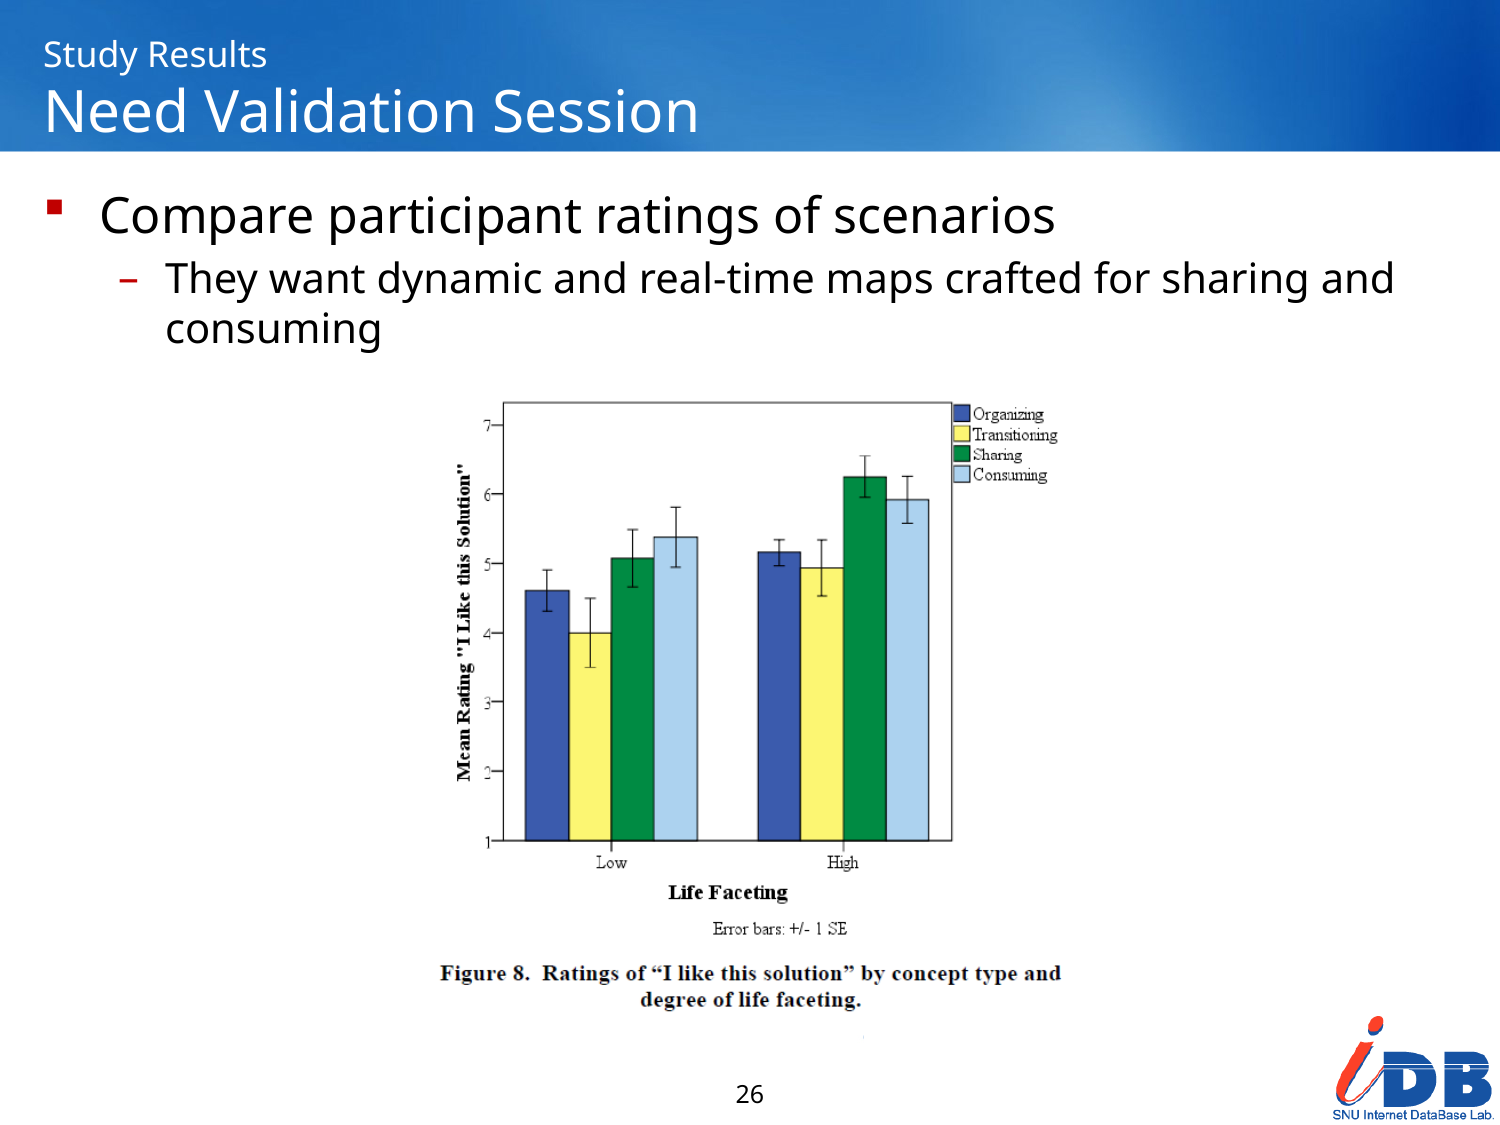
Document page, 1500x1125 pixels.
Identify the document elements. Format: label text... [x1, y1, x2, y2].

list Compare participant ratings of scenarios They want dynamic and real-time maps crafted for sharing and consuming [28, 175, 1472, 1067]
slide_number 26 [697, 1078, 803, 1114]
title Study Results Need Validation Session [28, 23, 1472, 153]
picture [0, 0, 1500, 1125]
